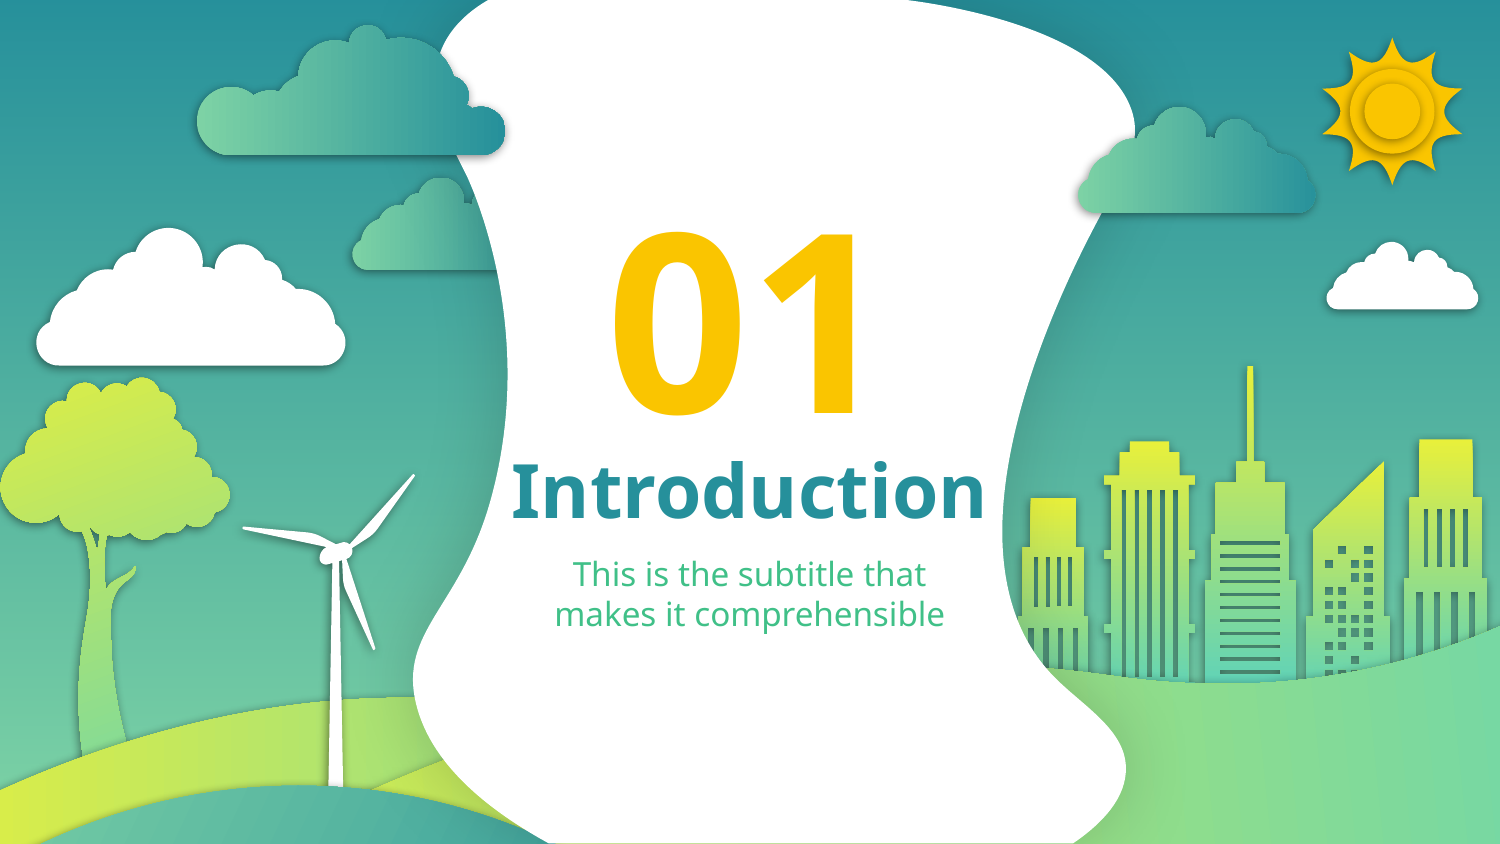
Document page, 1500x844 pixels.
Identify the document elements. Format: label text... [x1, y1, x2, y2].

title Introduction [469, 451, 1031, 523]
title 01 [469, 148, 1031, 451]
subtitle This is the subtitle that makes it comprehensible [531, 538, 969, 655]
